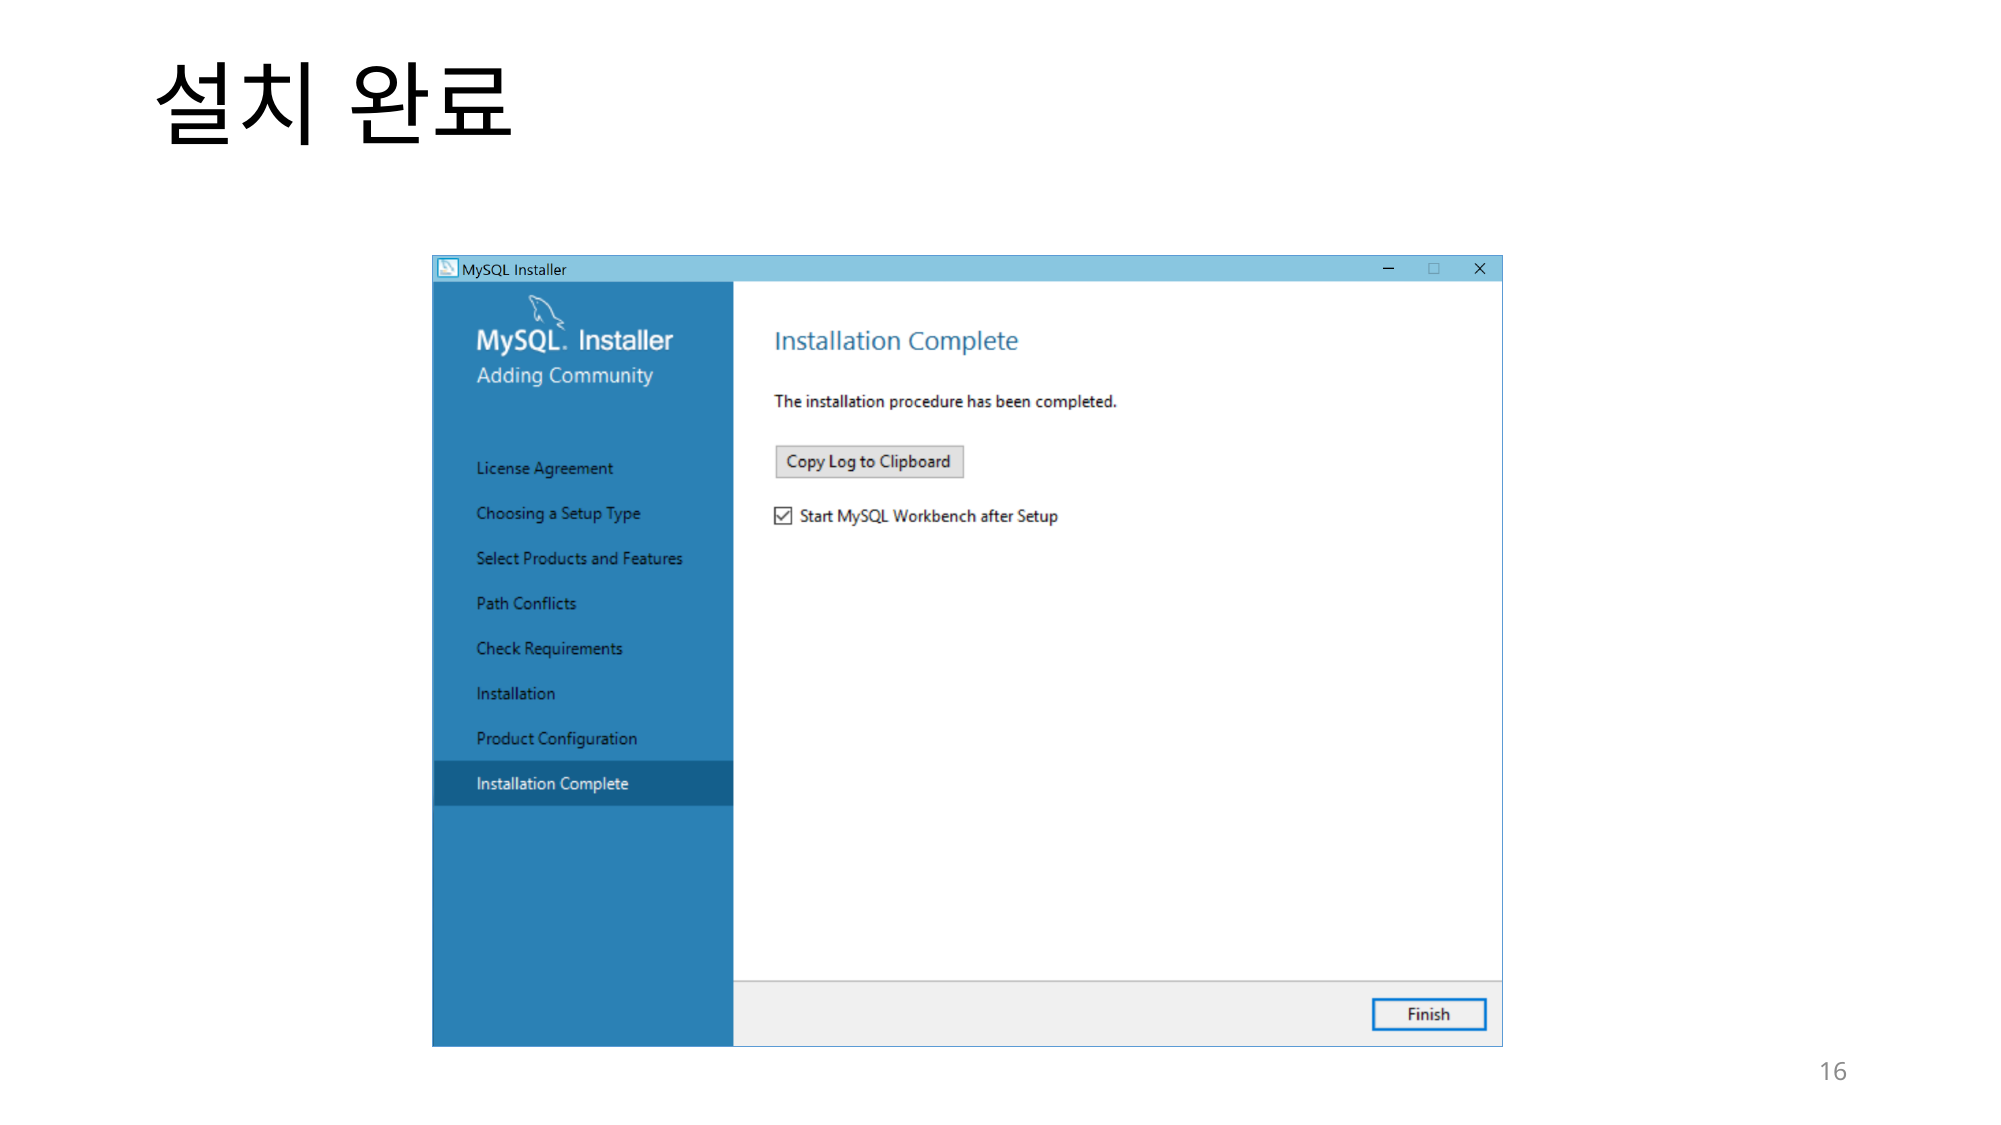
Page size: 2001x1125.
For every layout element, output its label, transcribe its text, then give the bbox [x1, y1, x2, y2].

picture [432, 255, 1503, 1047]
slide_number 16 [1412, 1042, 1863, 1103]
title 설치 완료 [137, 0, 1863, 218]
